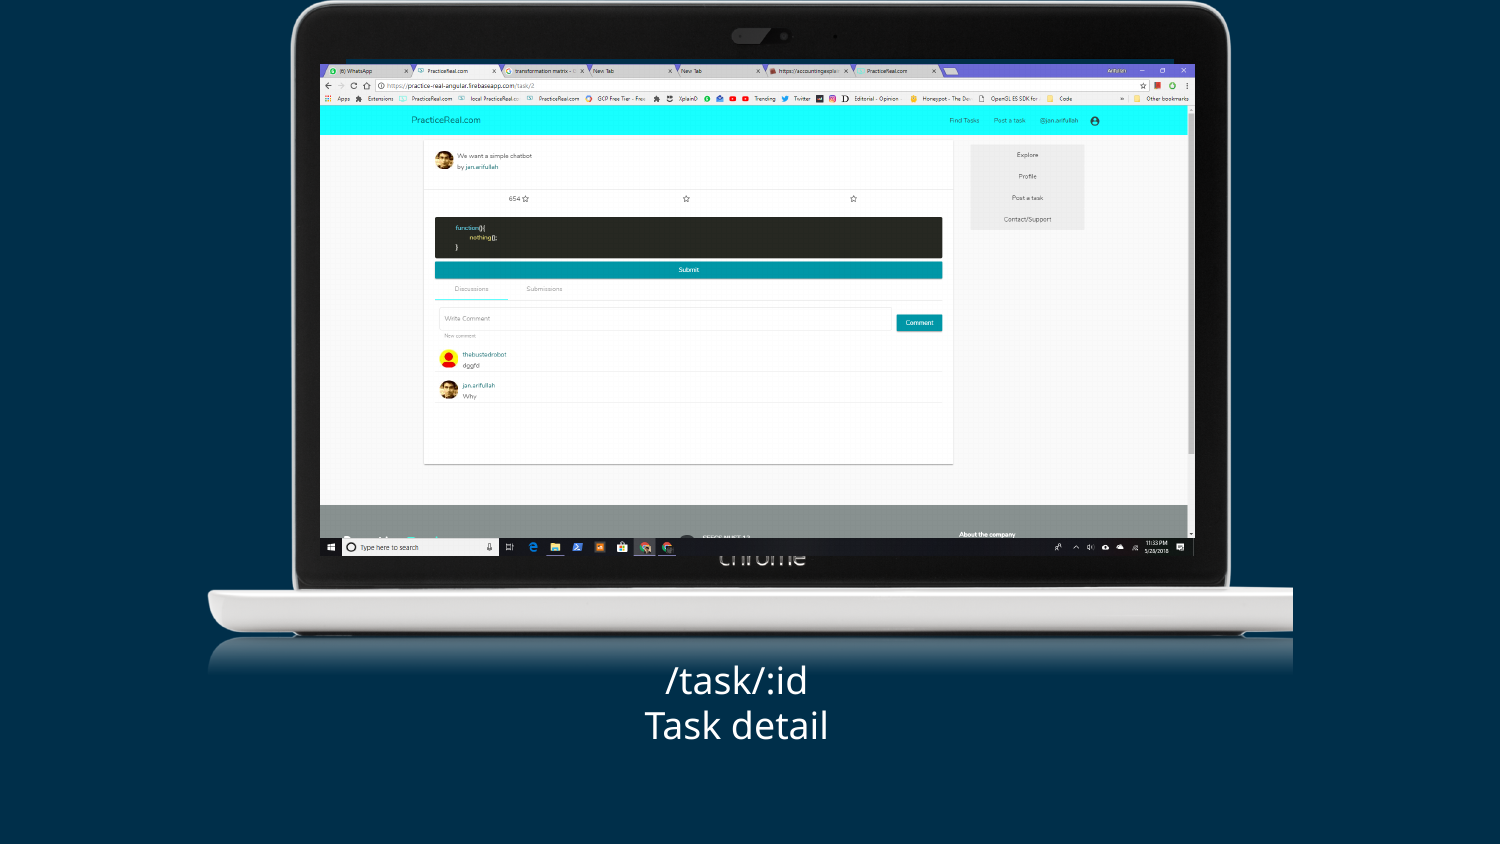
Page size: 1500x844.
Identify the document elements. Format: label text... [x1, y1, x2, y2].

text_box /task/:id Task detail [28, 641, 1445, 844]
picture [206, 0, 1294, 676]
